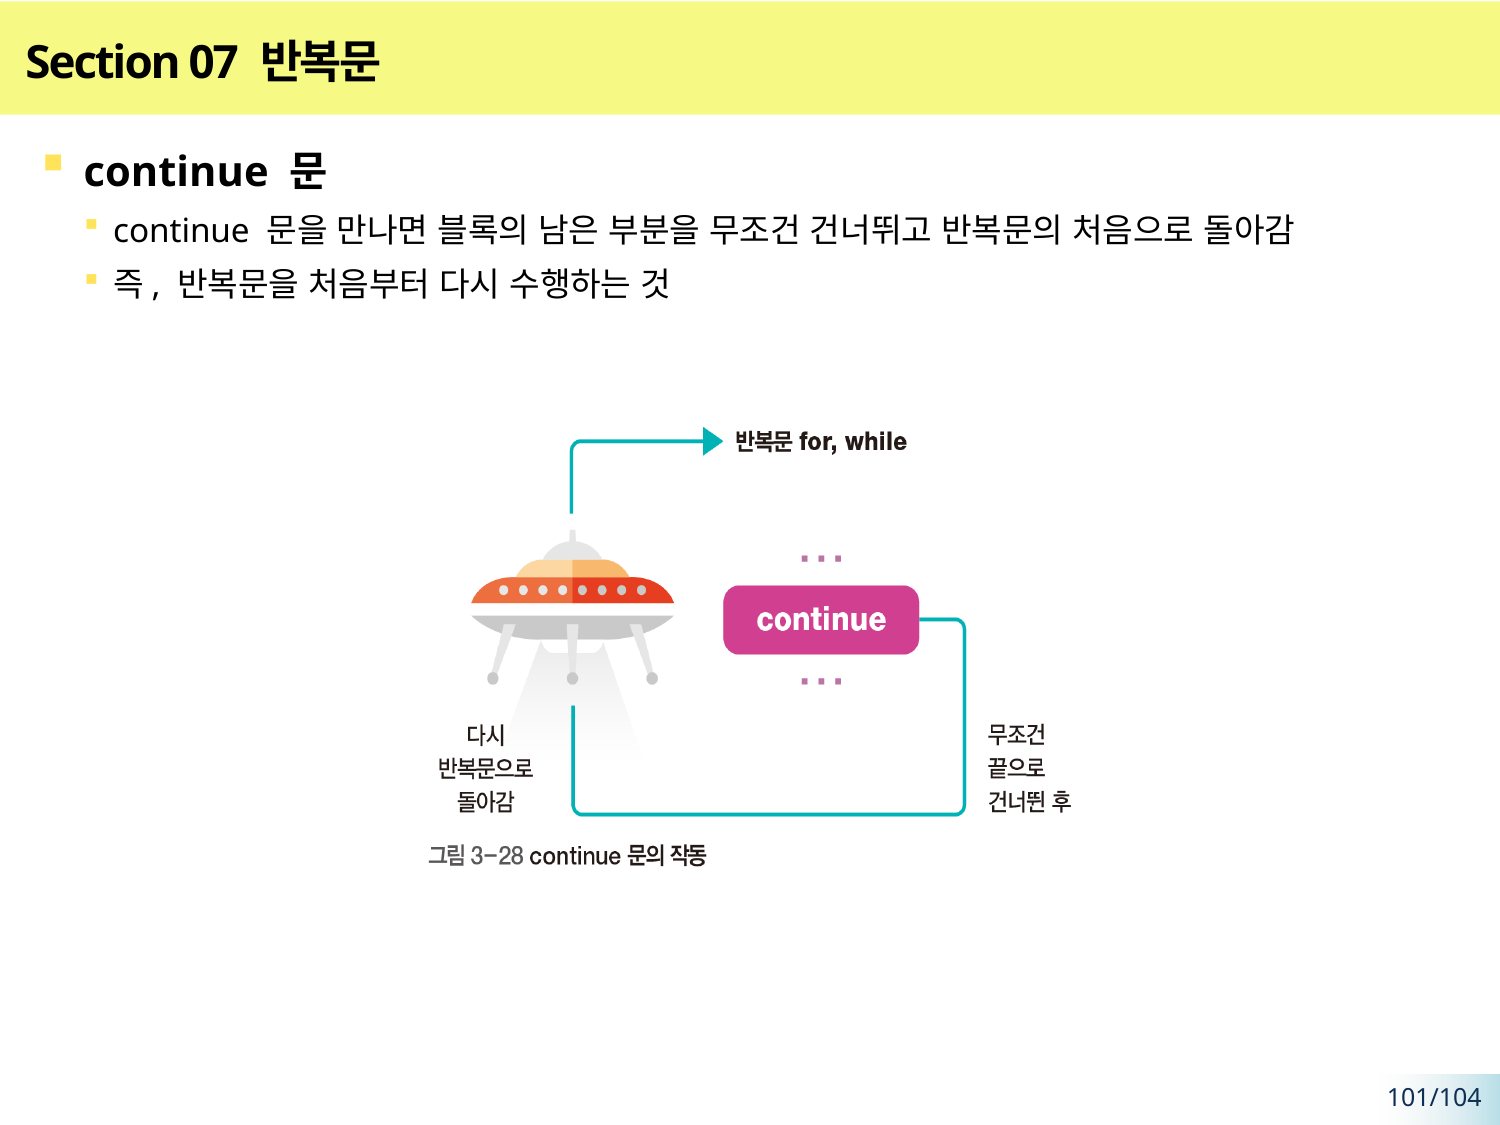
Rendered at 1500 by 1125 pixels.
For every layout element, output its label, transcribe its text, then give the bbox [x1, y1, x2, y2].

title Section 07 반복문 [10, 21, 1288, 99]
picture [425, 414, 1075, 881]
list continue 문 continue 문을 만나면 블록의 남은 부분을 무조건 건너뛰고 반복문의 처음으로 돌아감 즉, 반복문을 처음부터 다시 수행하는 것 [10, 126, 1481, 1057]
